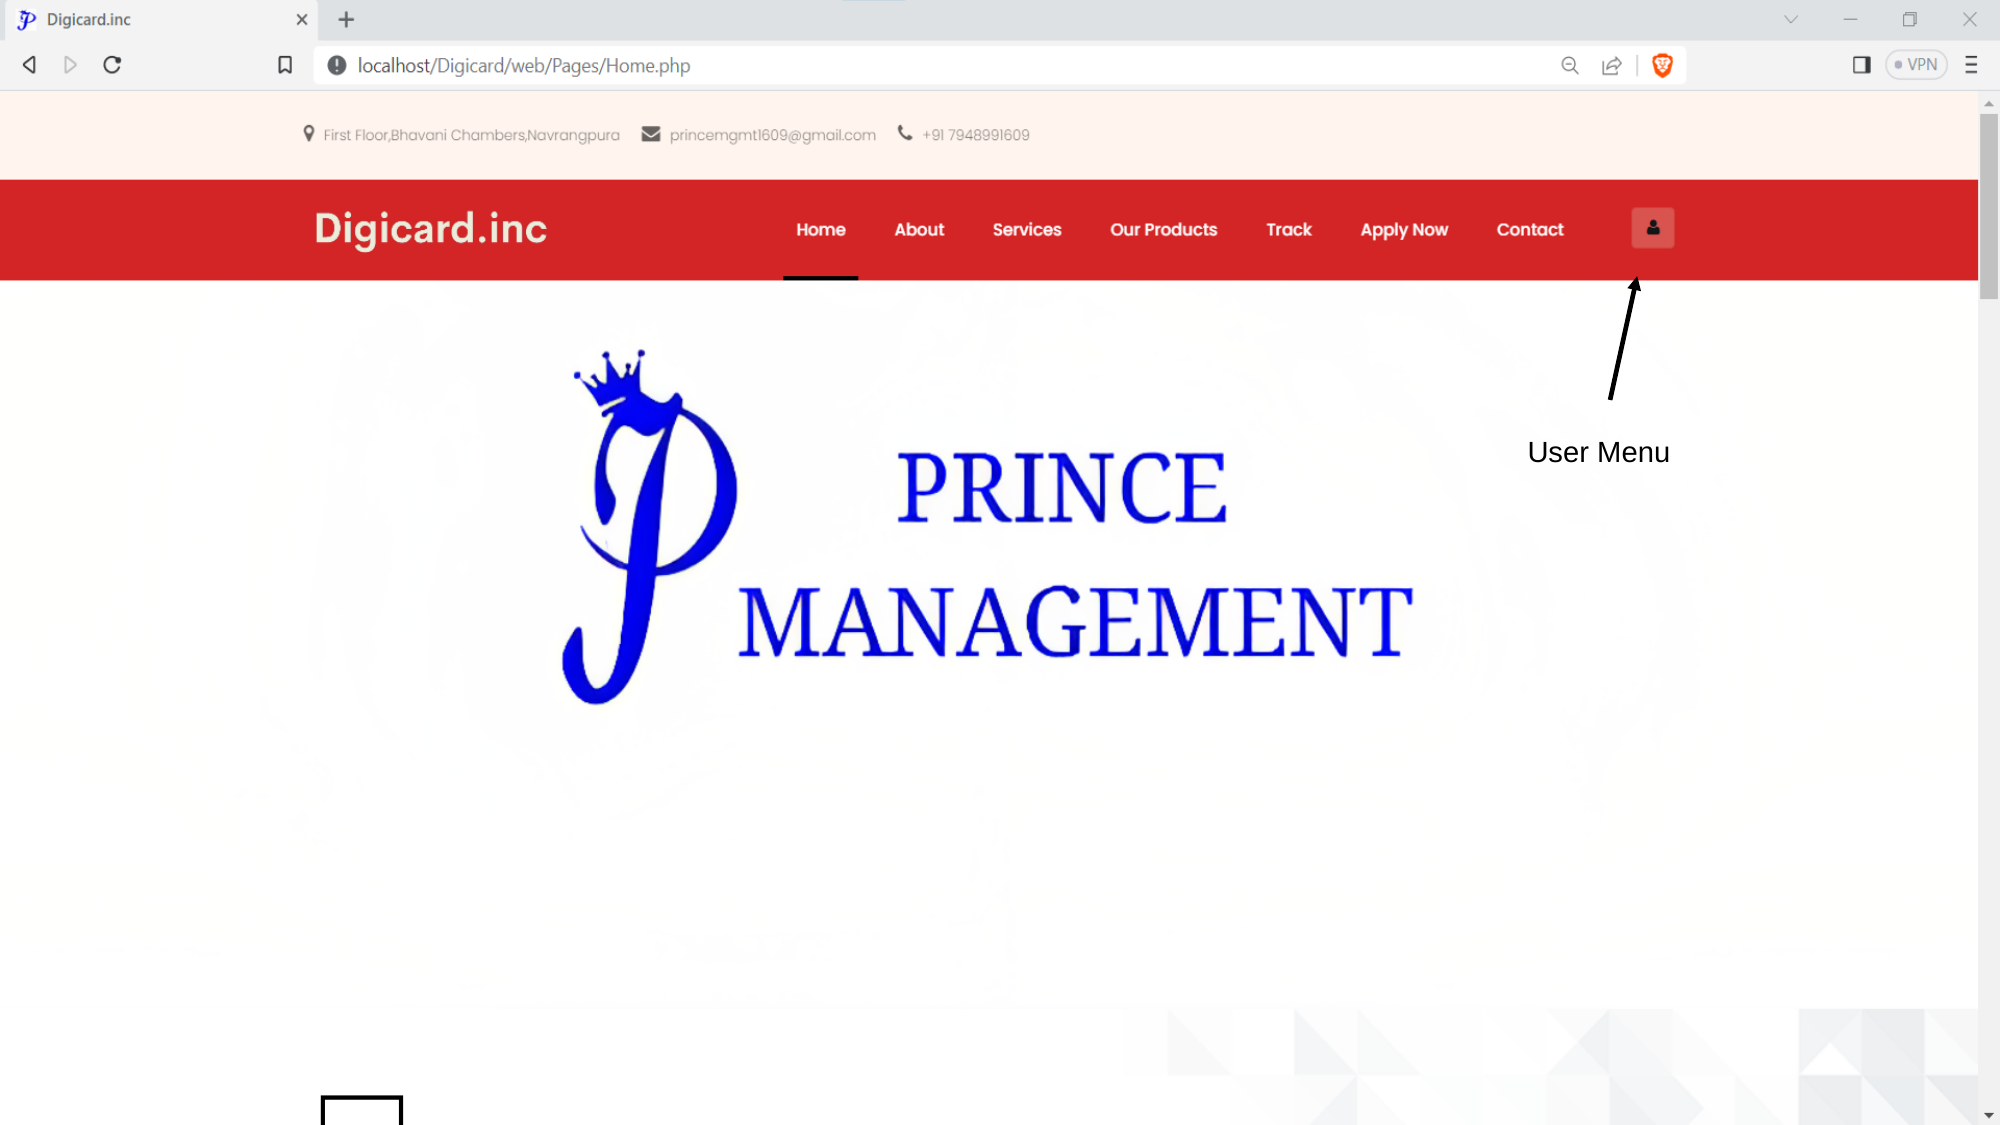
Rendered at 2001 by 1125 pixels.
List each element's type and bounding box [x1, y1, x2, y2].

text_box [1609, 275, 1638, 401]
picture [0, 0, 2000, 1125]
